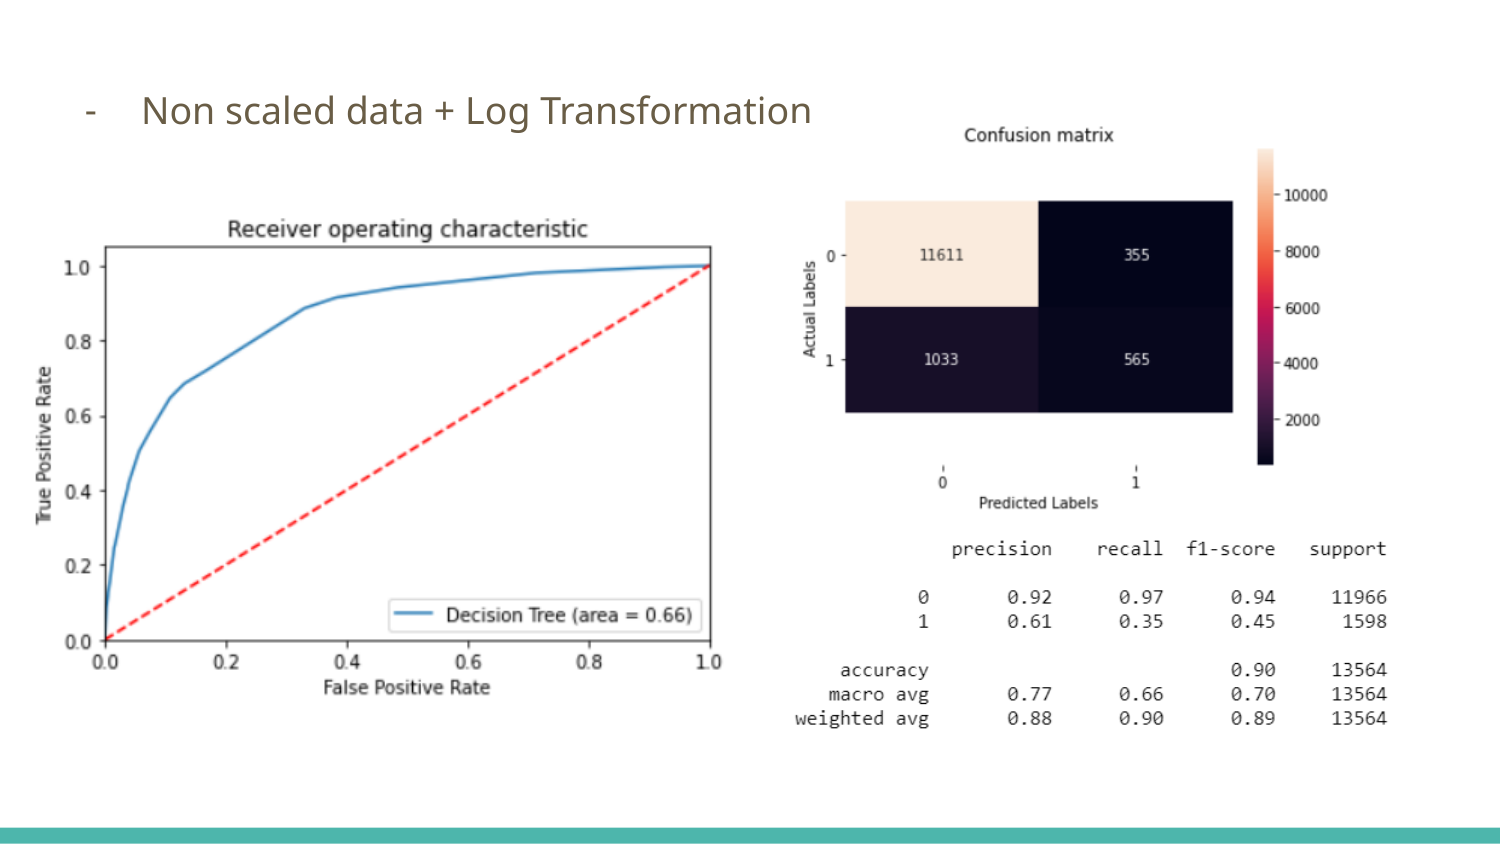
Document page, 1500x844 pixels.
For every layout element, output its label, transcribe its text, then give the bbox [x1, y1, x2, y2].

list Non scaled data + Log Transformation [51, 64, 986, 181]
picture [785, 123, 1433, 772]
picture [24, 205, 761, 728]
